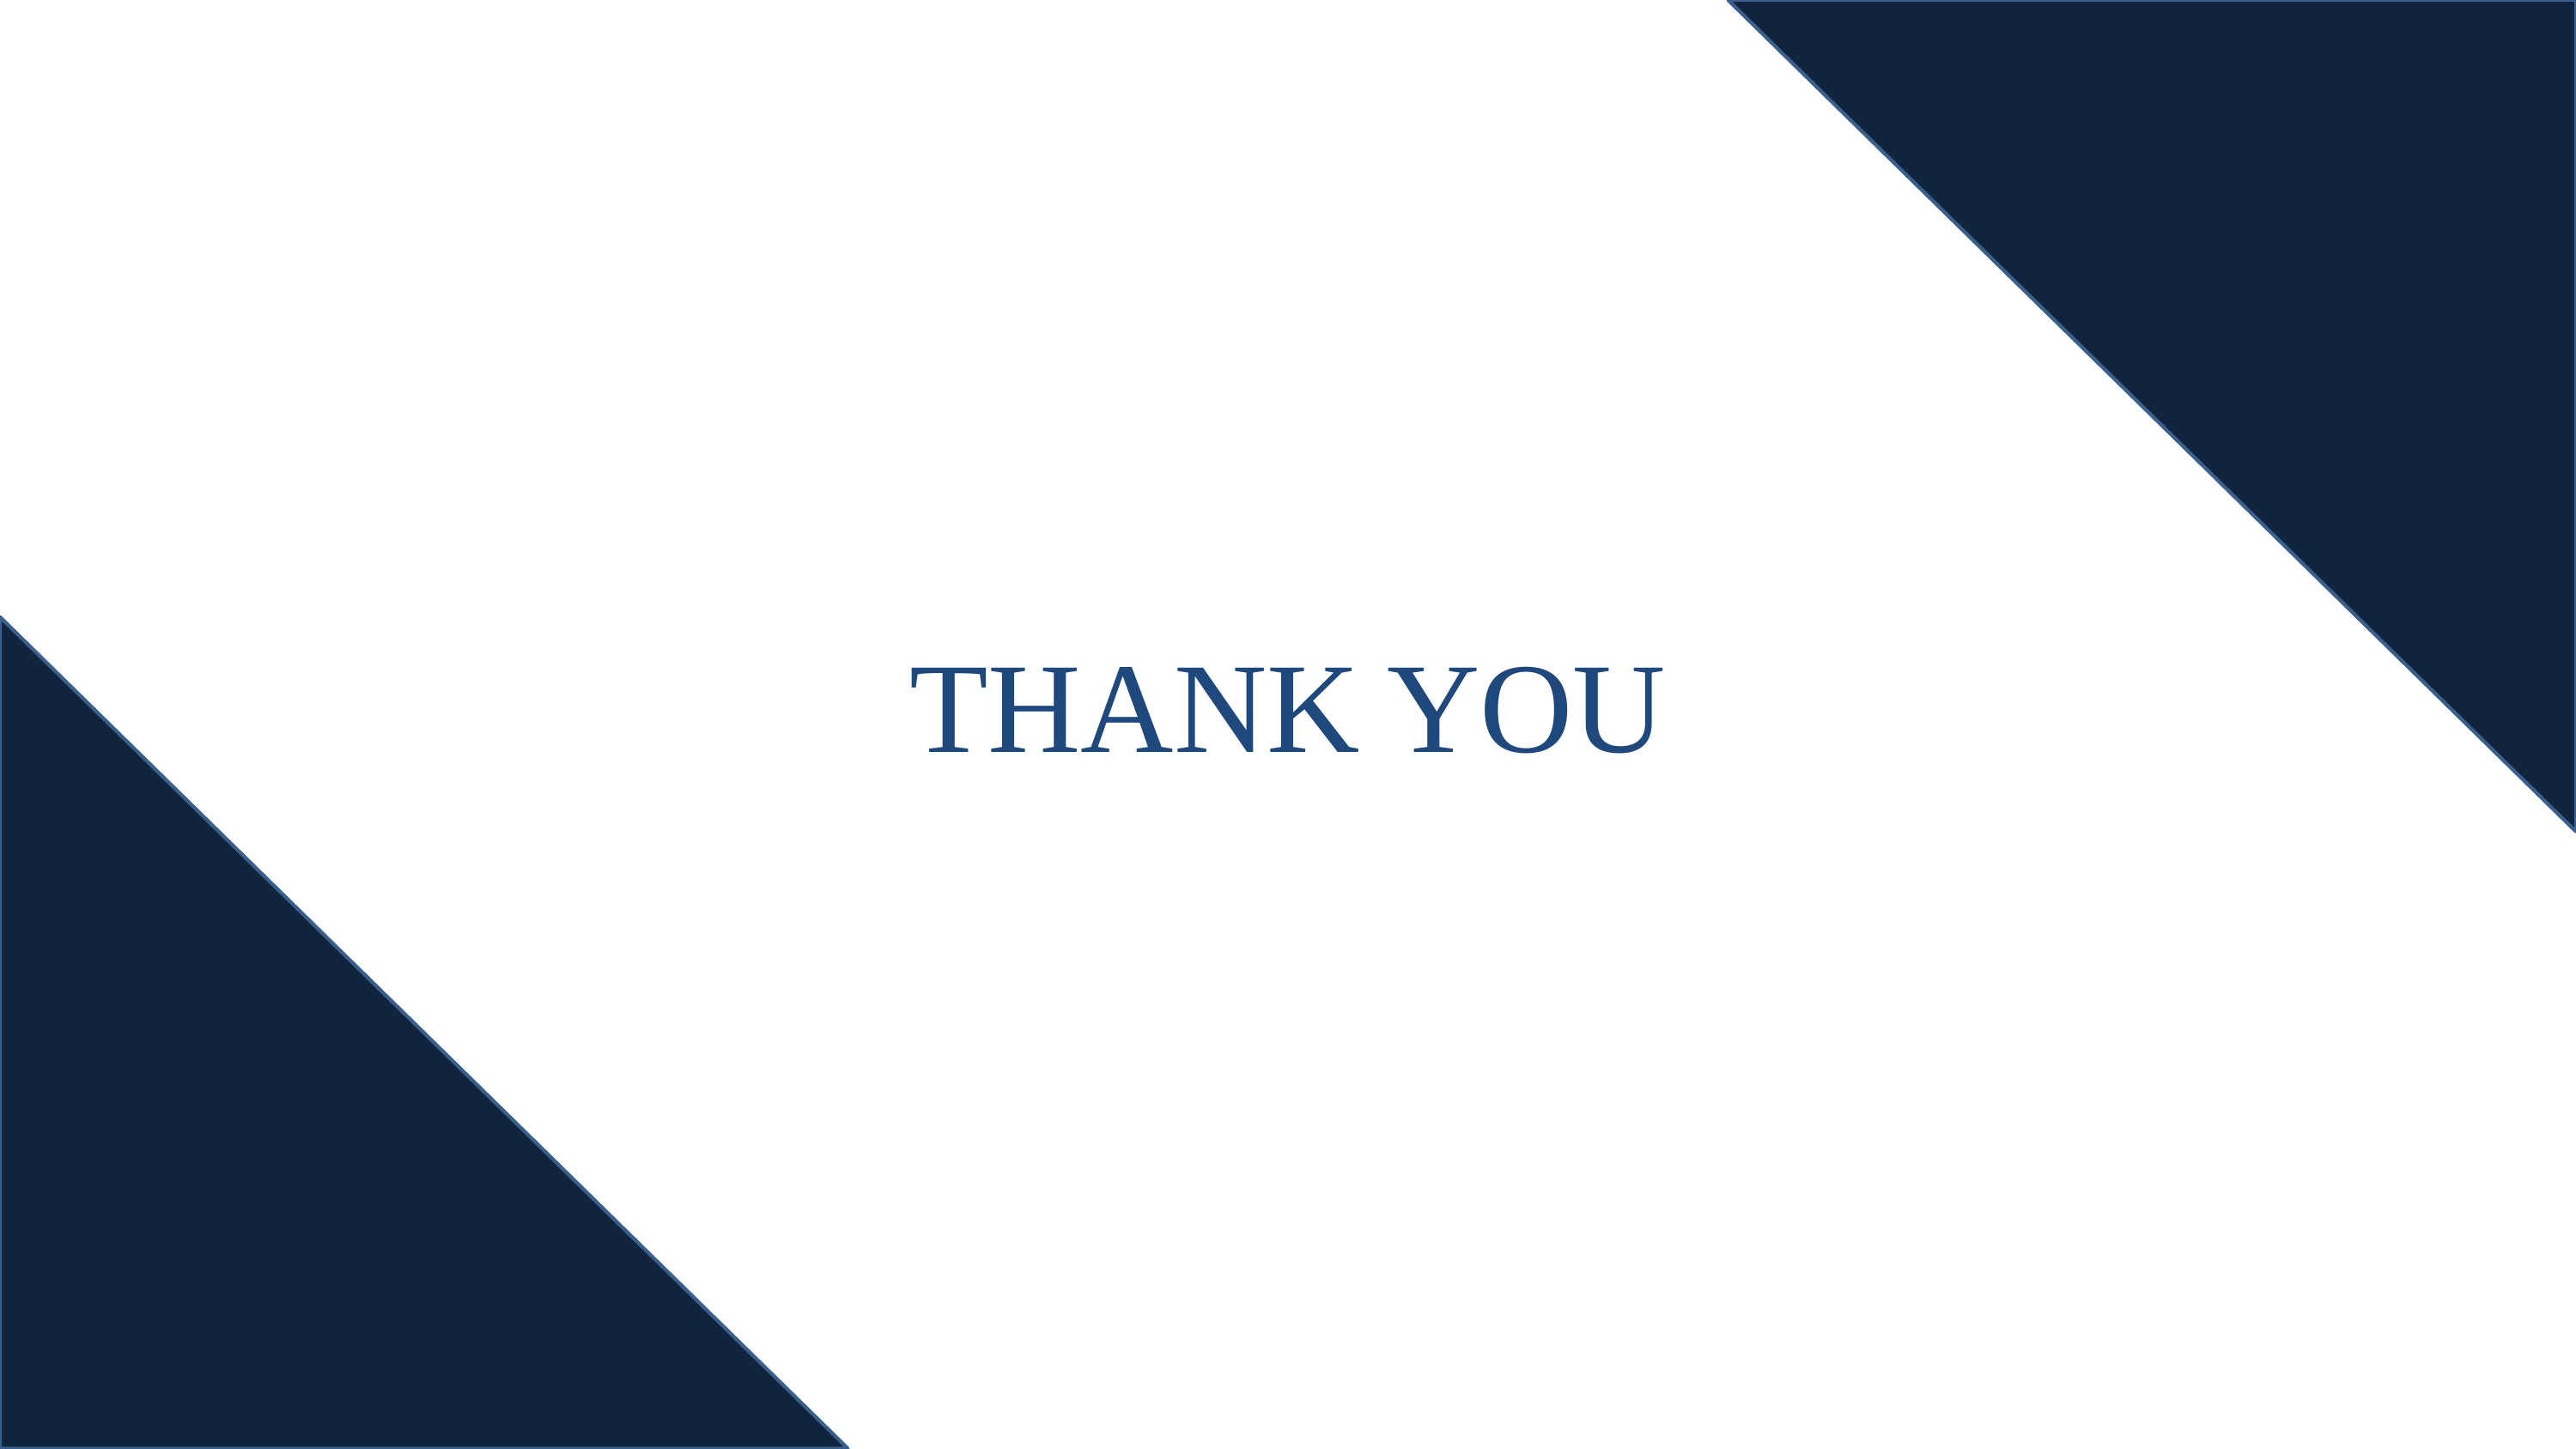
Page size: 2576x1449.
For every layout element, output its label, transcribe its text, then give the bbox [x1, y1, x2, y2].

text_box [0, 615, 850, 1449]
text_box [1726, 0, 2576, 834]
text_box THANK YOU [896, 616, 1680, 785]
